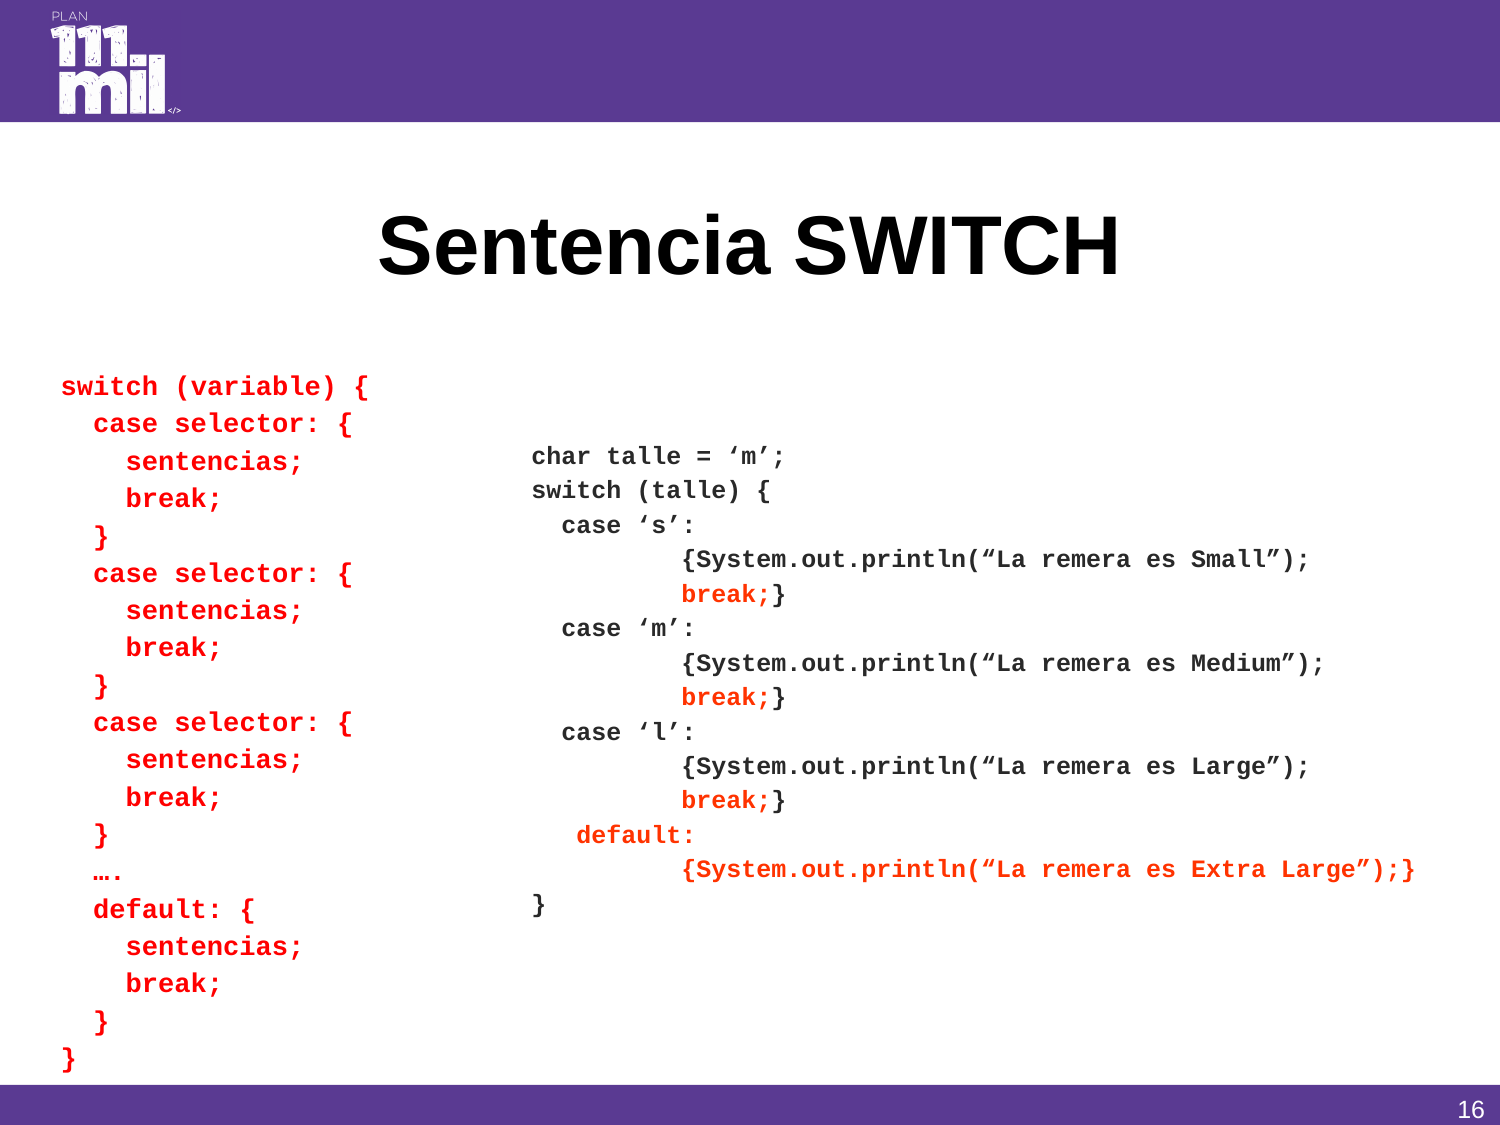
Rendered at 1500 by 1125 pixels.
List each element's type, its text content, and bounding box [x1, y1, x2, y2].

text_box switch (variable) { case selector: { sentencias; break; } case selector: { sentencias; break; } case selector: { sentencias; break; } …. default: { sentencias; break; } } [45, 490, 538, 983]
slide_number 15 [1162, 1078, 1500, 1125]
title Sentencia SWITCH [103, 147, 1397, 348]
text_box char talle = ‘m’; switch (talle) { case ‘s’: {System.out.println(“La remera es Small”); break;} case ‘m’: {System.out.println(“La remera es Medium”); break;} case ‘l’: {System.out.println(“La remera es Large”); break;} default: {System.out.println(“La remera es Extra Large”);} } [516, 429, 1458, 923]
